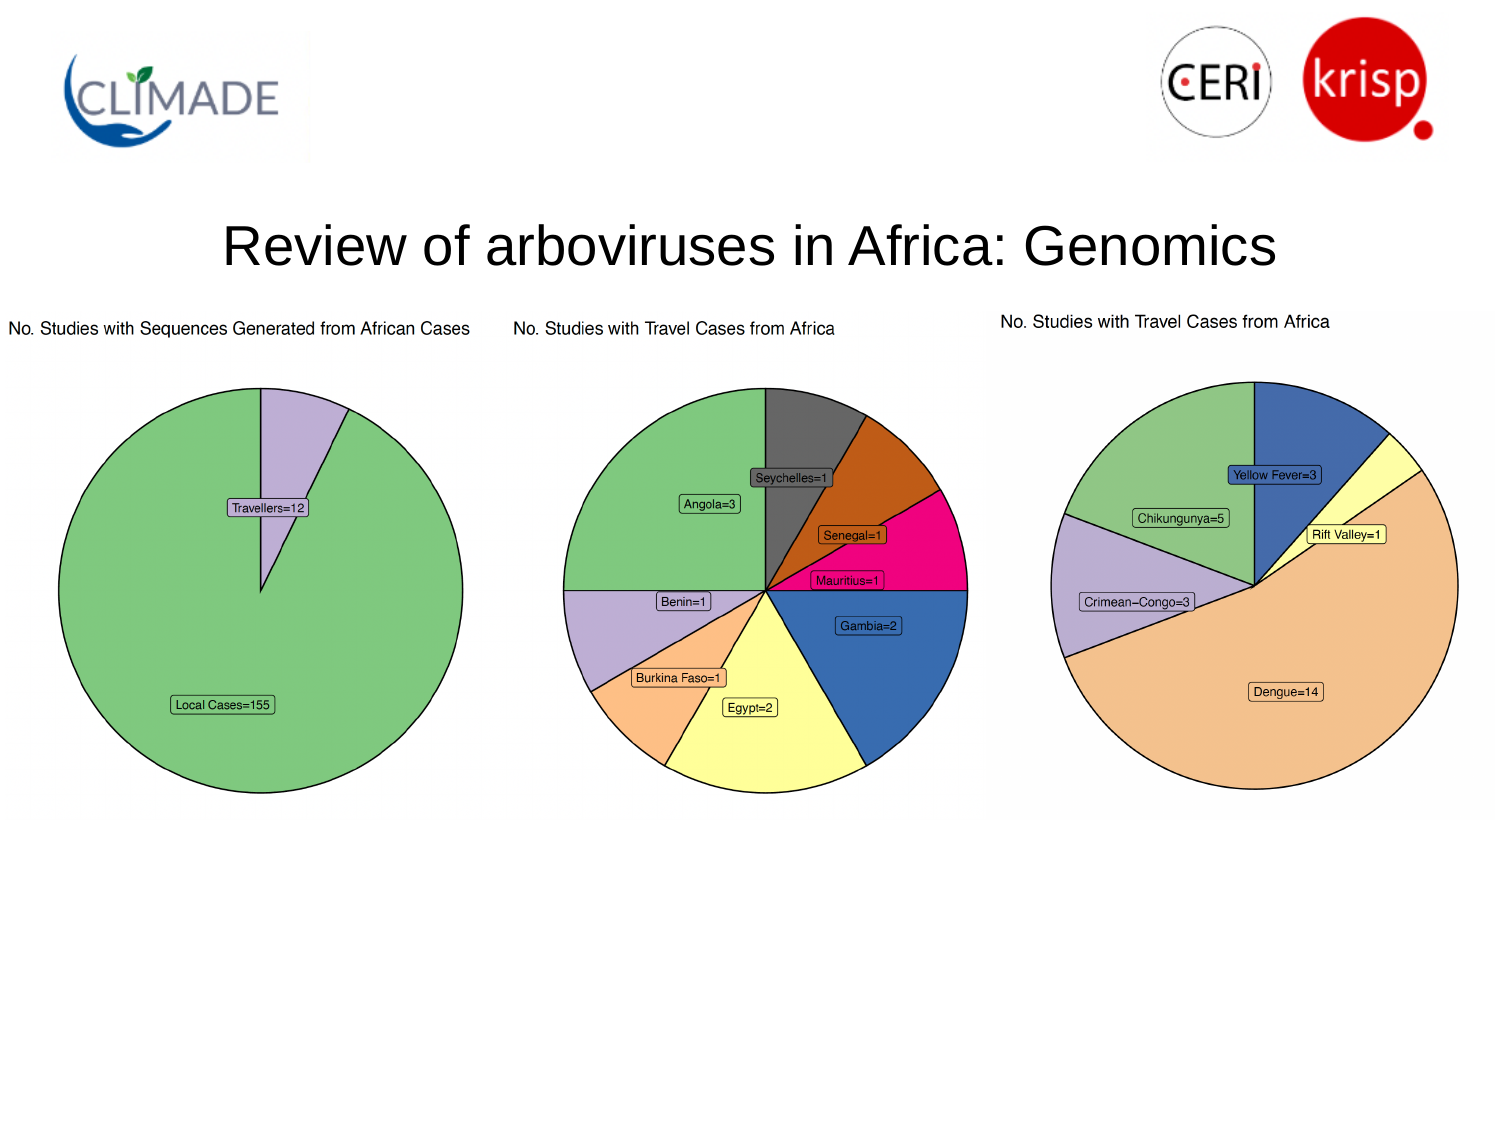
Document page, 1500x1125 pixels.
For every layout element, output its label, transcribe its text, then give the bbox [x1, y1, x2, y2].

picture [1146, 11, 1450, 162]
title Review of arboviruses in Africa: Genomics [51, 182, 1449, 292]
picture [4, 310, 1496, 820]
picture [50, 31, 311, 164]
